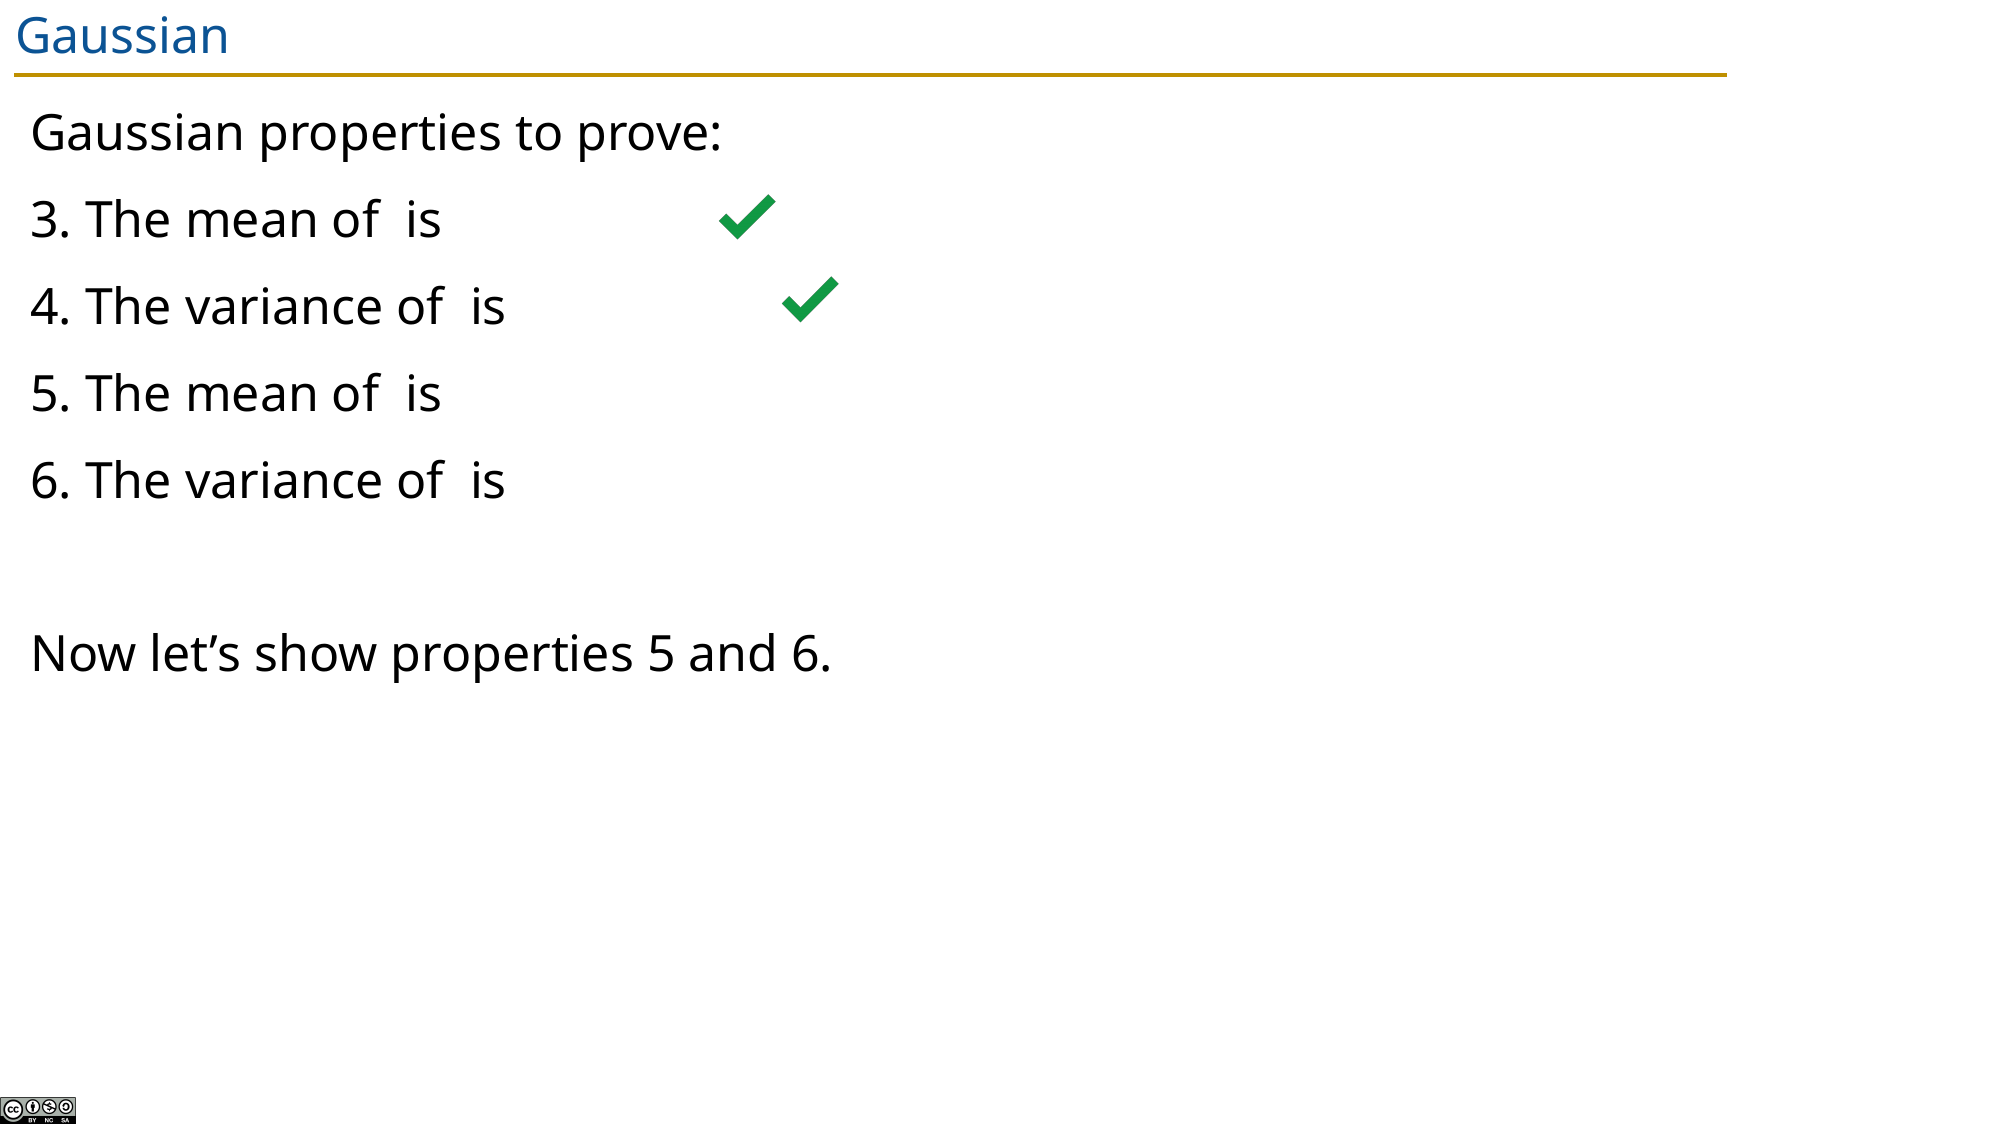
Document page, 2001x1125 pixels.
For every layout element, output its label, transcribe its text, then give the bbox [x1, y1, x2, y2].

picture [0, 1097, 76, 1124]
picture [718, 188, 778, 245]
picture [781, 271, 841, 327]
title Gaussian [0, 0, 1725, 75]
